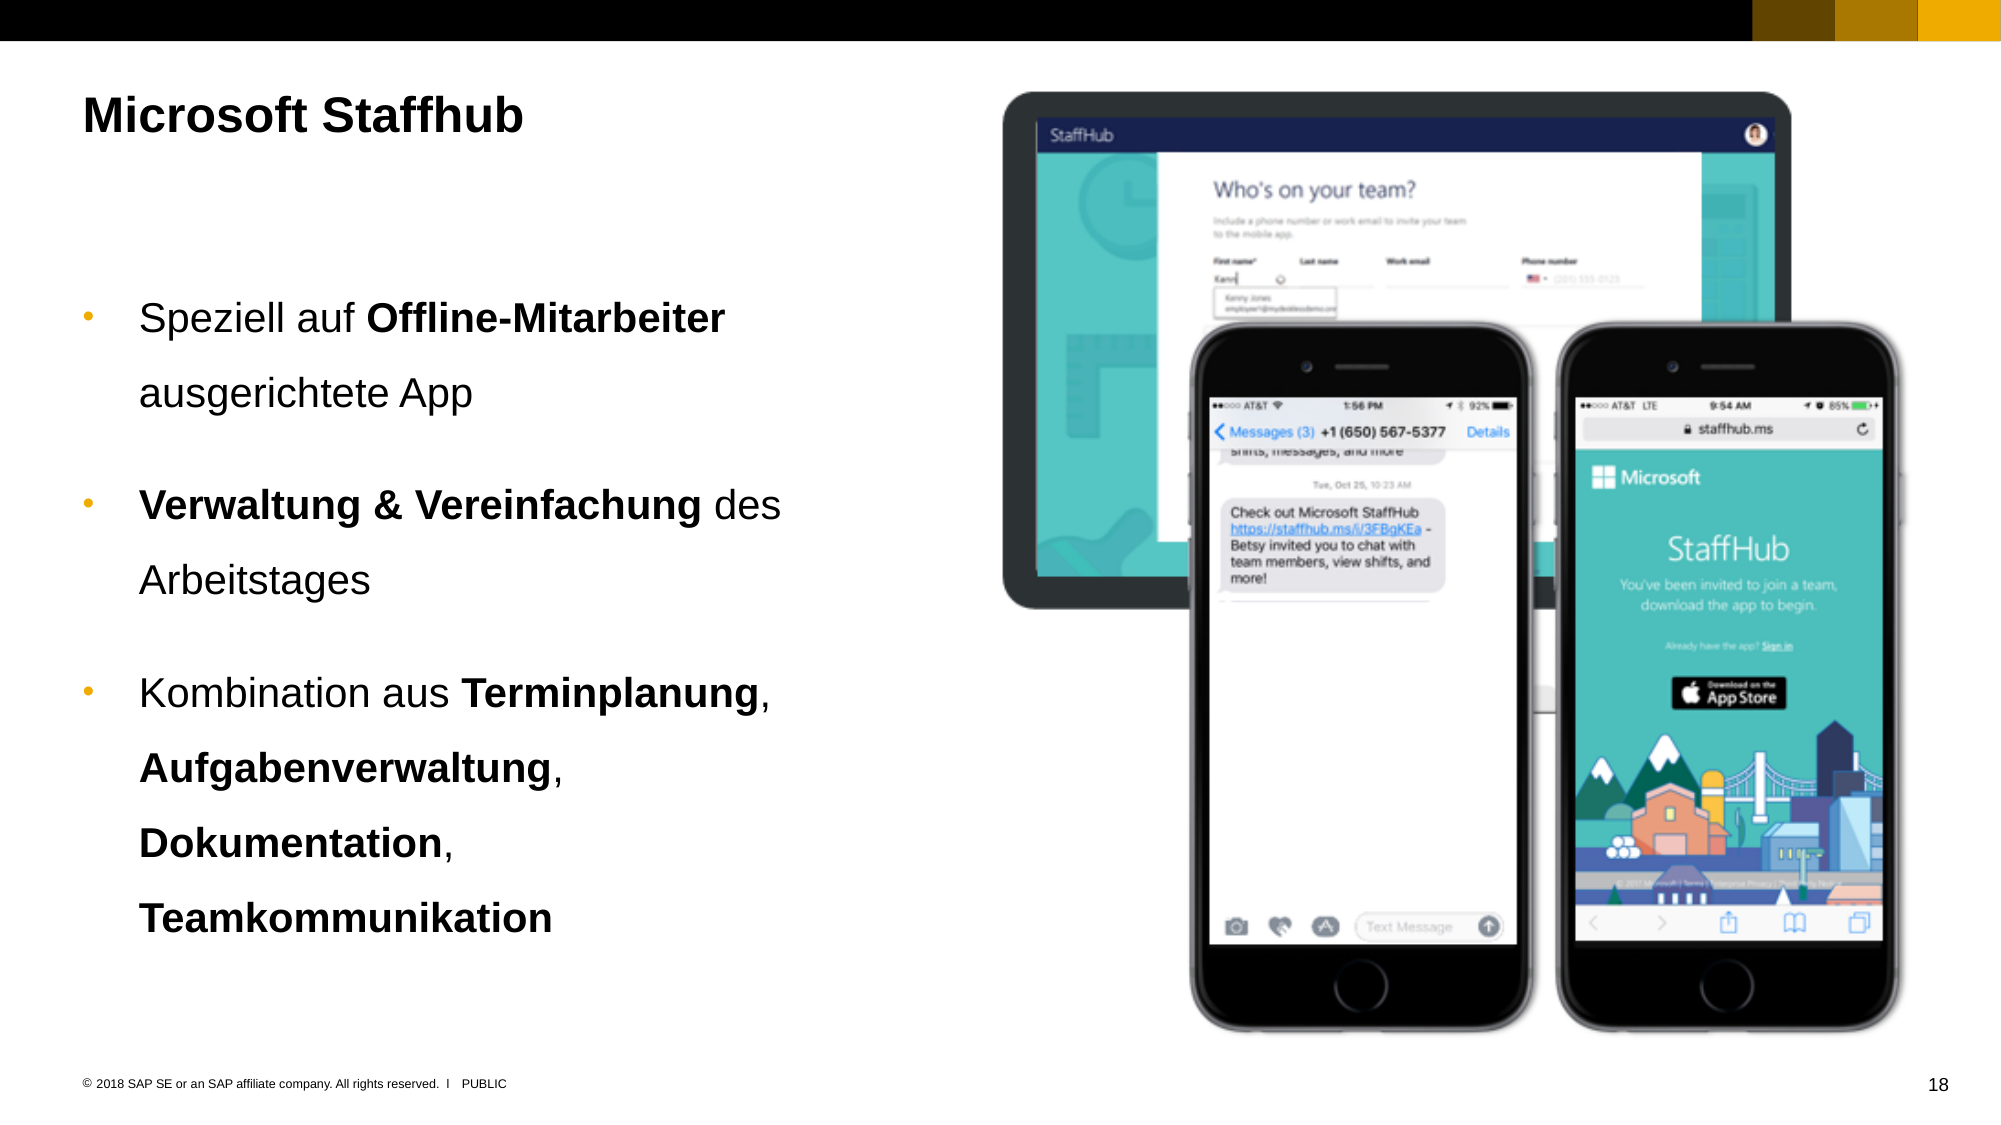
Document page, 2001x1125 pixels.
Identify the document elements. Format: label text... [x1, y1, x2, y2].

title Microsoft Staffhub [82, 82, 993, 144]
picture [994, 82, 1918, 1040]
list Speziell auf Offline-Mitarbeiter ausgerichtete App Verwaltung & Vereinfachung des Arbeitstages Kombination aus Terminplanung, Aufgabenverwaltung, Dokumentation, Teamkommunikation [82, 265, 799, 1040]
